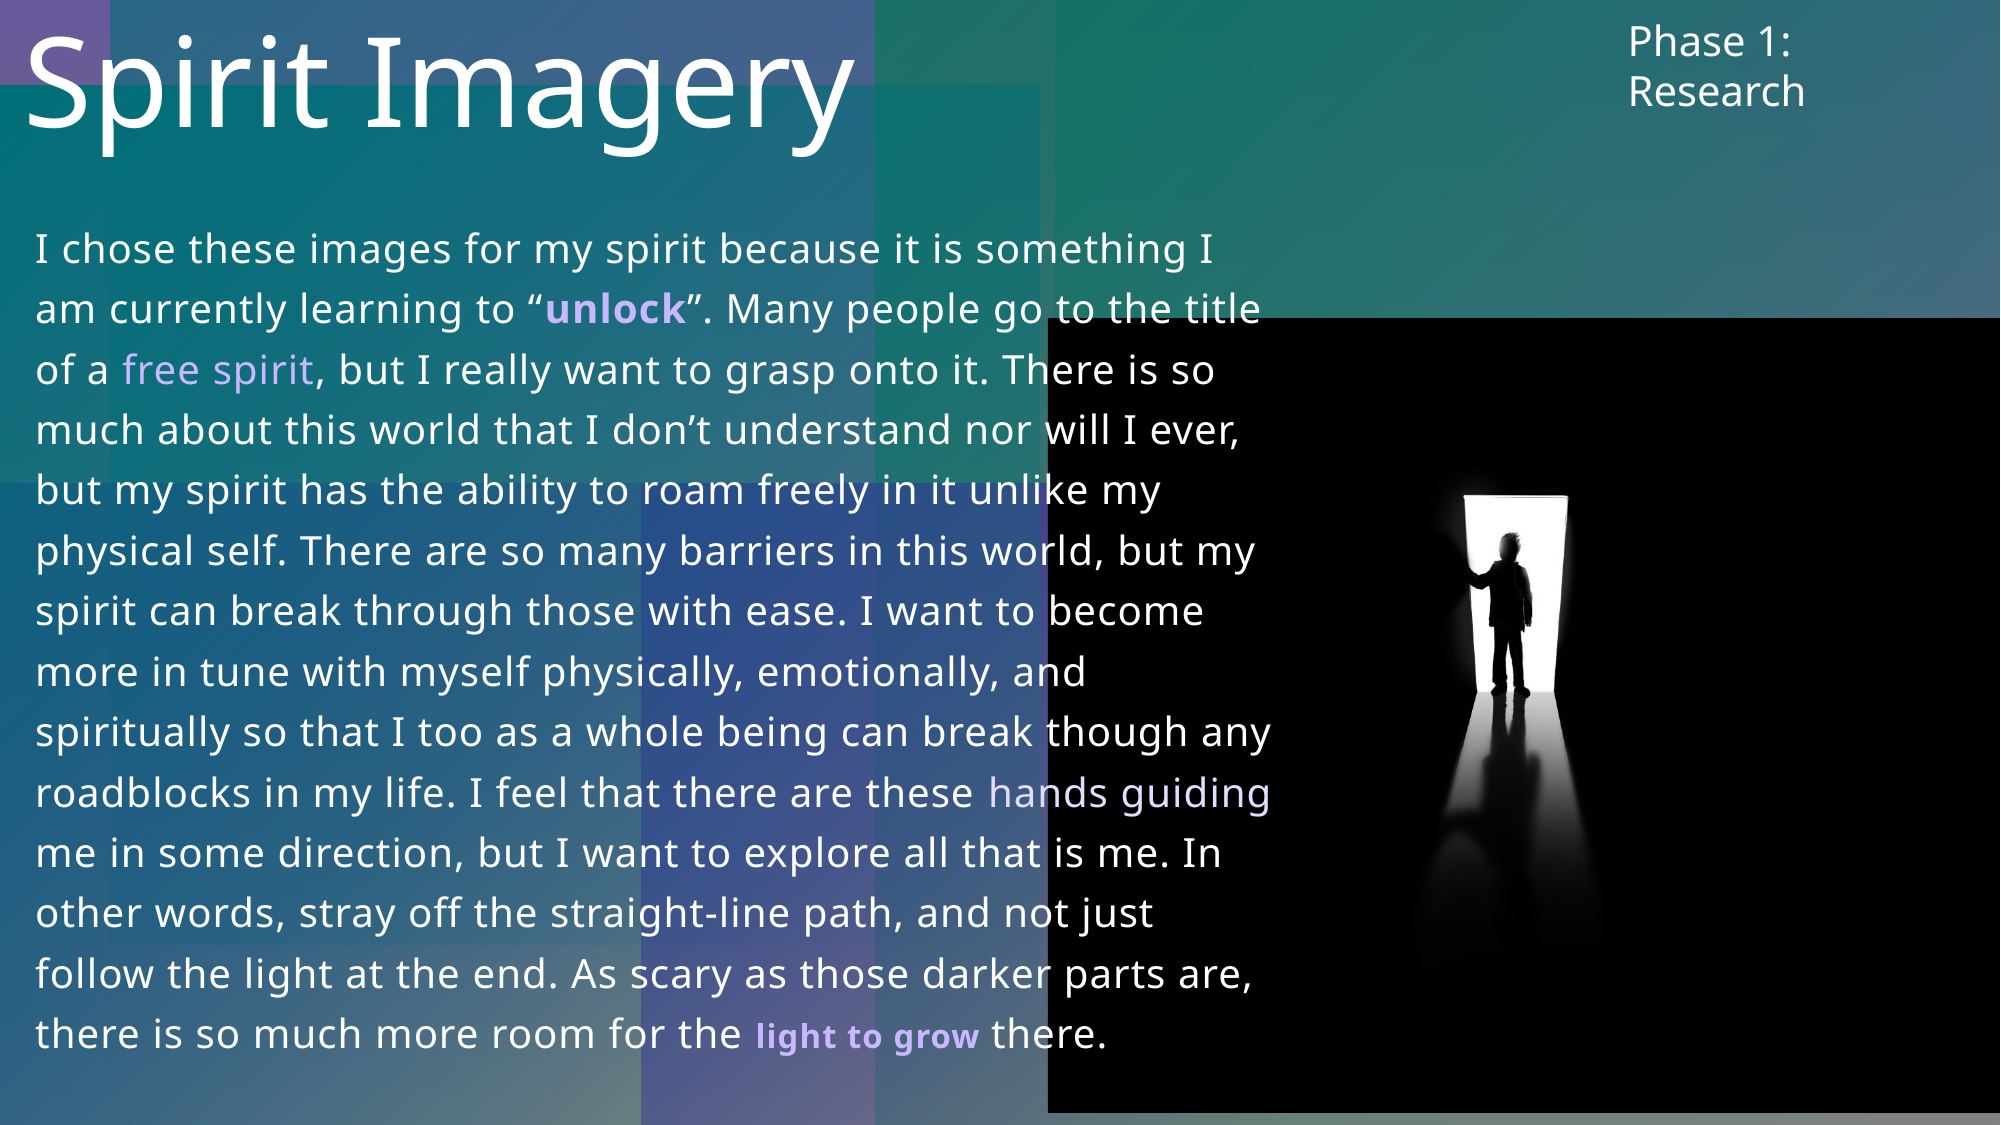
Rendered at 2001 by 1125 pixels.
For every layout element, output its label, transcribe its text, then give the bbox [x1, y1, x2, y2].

text_box Phase 1: Research [1613, 7, 1992, 123]
picture [1047, 318, 2000, 1113]
title Spirit Imagery [8, 12, 1828, 211]
list I chose these images for my spirit because it is something I am currently learning to “unlock”. Many people go to the title of a free spirit, but I really want to grasp onto it. There is so much about this world that I don’t understand nor will I ever, but my spirit has the ability to roam freely in it unlike my physical self. There are so many barriers in this world, but my spirit can break through those with ease. I want to become more in tune with myself physically, emotionally, and spiritually so that I too as a whole being can break though any roadblocks in my life. I feel that there are these hands guiding me in some direction, but I want to explore all that is me. In other words, stray off the straight-line path, and not just follow the light at the end. As scary as those darker parts are, there is so much more room for the light to grow there. [20, 203, 1291, 1113]
